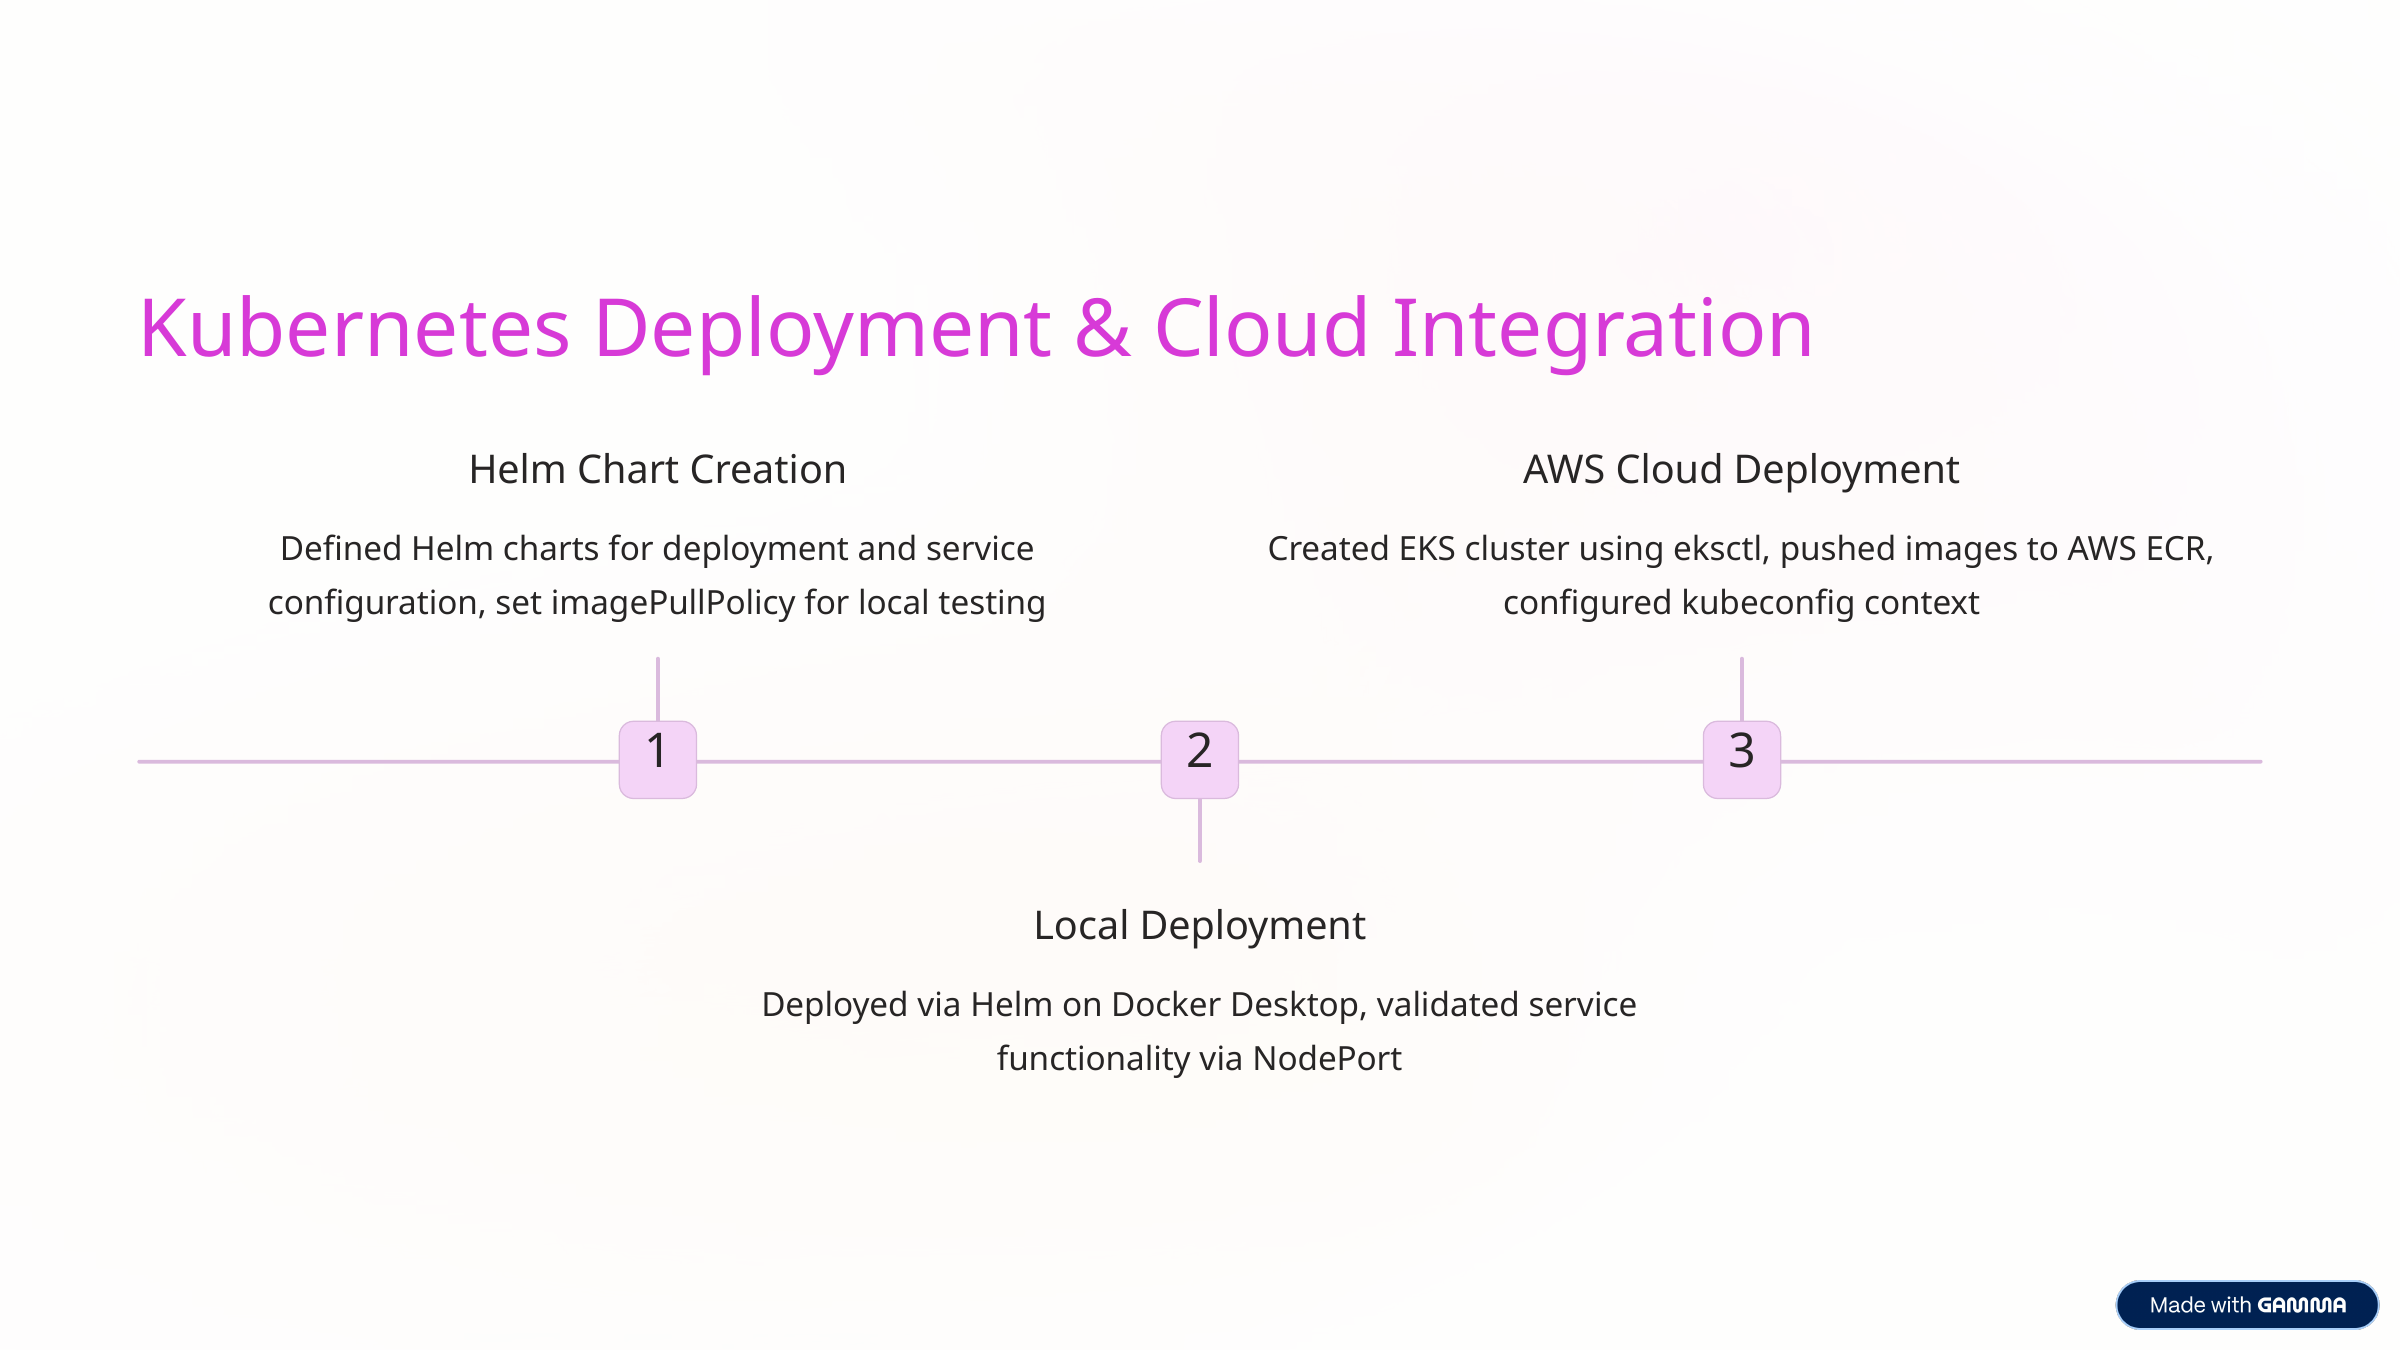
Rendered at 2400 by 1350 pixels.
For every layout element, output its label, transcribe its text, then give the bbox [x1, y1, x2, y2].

text_box Local Deployment [997, 897, 1403, 948]
text_box Defined Helm charts for deployment and service configuration, set imagePullPolicy for local testing [171, 512, 1145, 623]
text_box [697, 759, 1161, 764]
text_box [1198, 799, 1202, 863]
text_box Created EKS cluster using eksctl, pushed images to AWS ECR, configured kubeconfig context [1255, 512, 2229, 623]
text_box [1703, 721, 1781, 799]
text_box AWS Cloud Deployment [1525, 441, 1959, 492]
text_box [137, 759, 619, 764]
text_box 2 [1175, 729, 1225, 791]
text_box [1161, 721, 1239, 799]
text_box [1239, 759, 1703, 764]
text_box [619, 721, 697, 799]
picture [2106, 1271, 2389, 1339]
text_box Deployed via Helm on Docker Desktop, validated service functionality via NodePort [713, 968, 1687, 1079]
text_box [1781, 759, 2263, 764]
text_box [1740, 656, 1744, 721]
text_box 3 [1717, 729, 1767, 791]
text_box 1 [633, 729, 683, 791]
text_box [656, 656, 660, 721]
text_box Helm Chart Creation [455, 441, 861, 492]
text_box Kubernetes Deployment & Cloud Integration [137, 271, 1769, 373]
